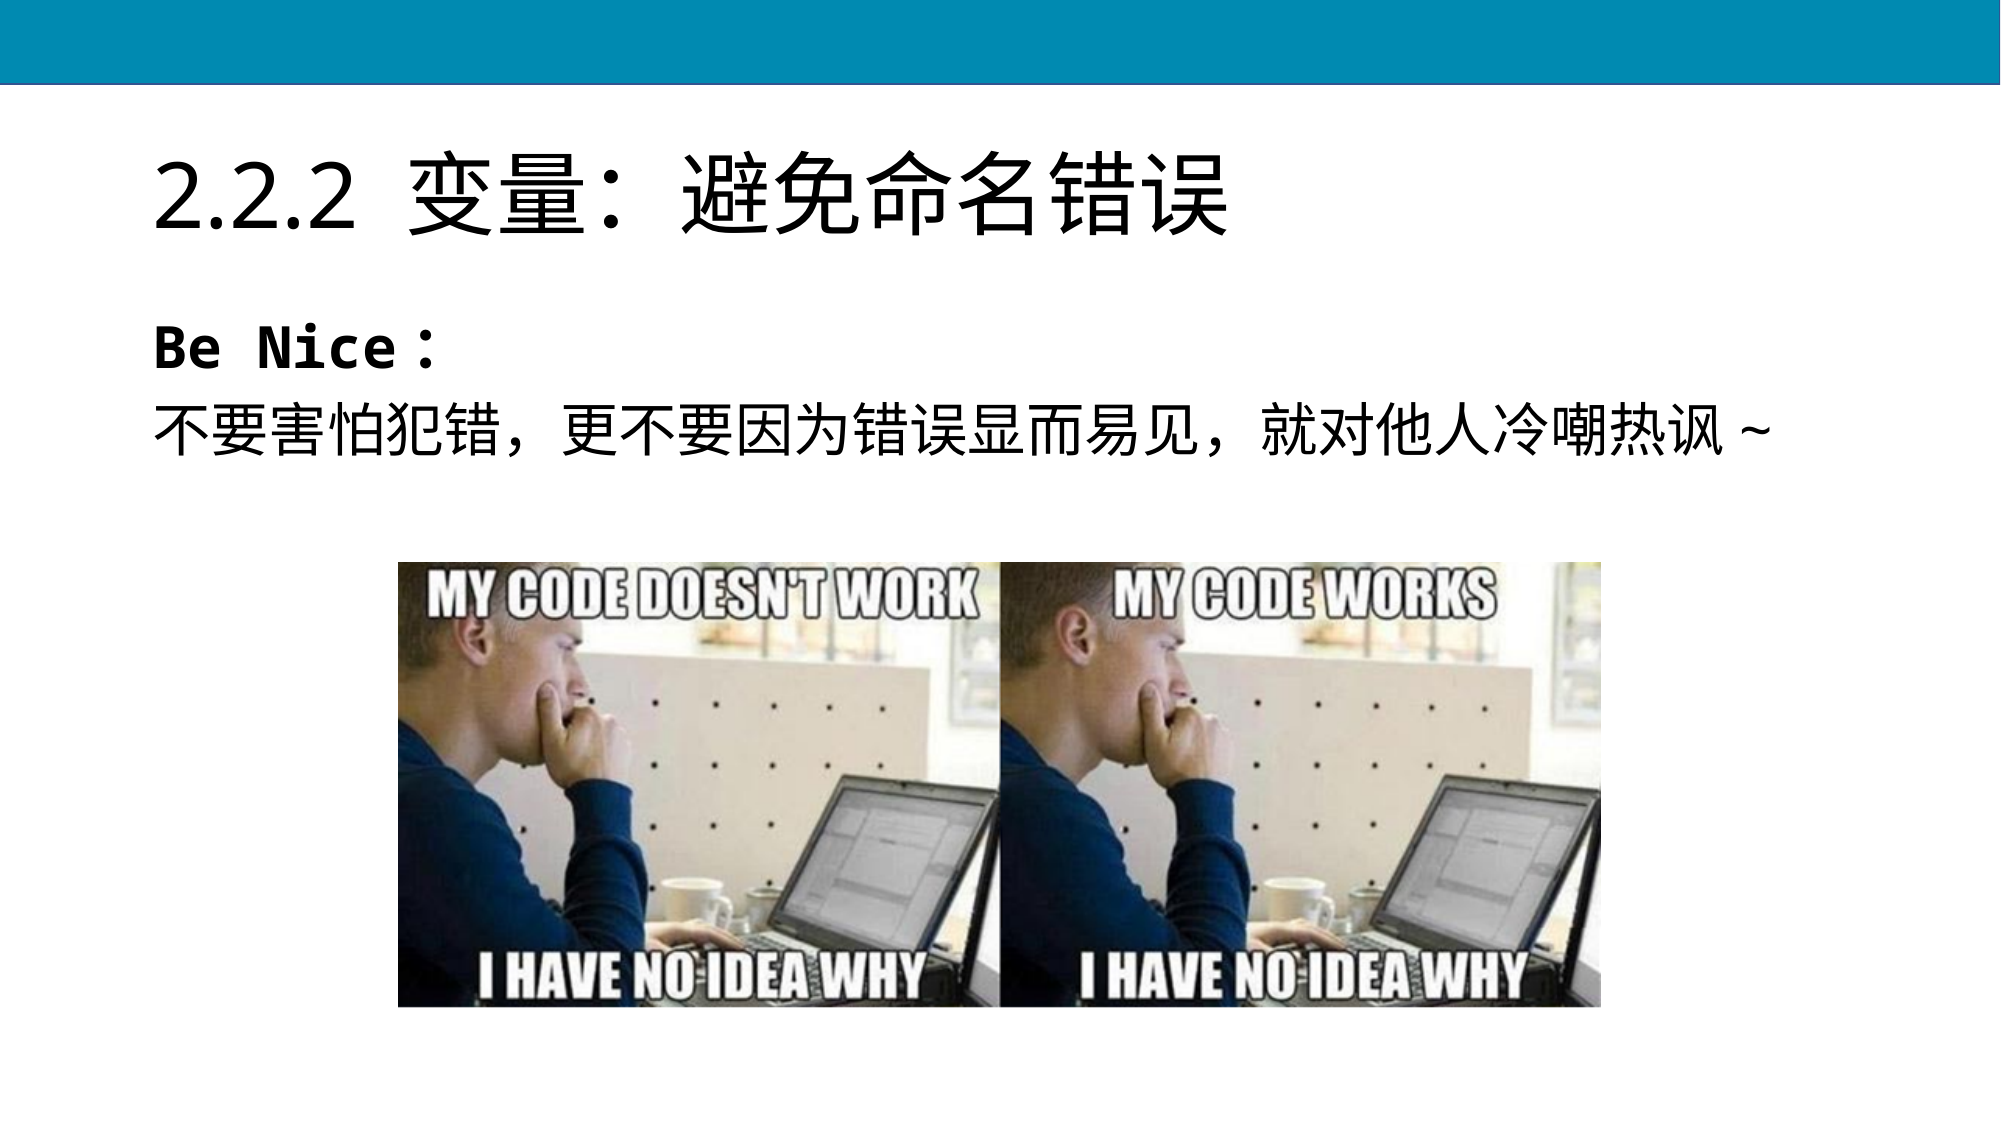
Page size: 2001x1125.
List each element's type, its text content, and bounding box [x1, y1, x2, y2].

picture [398, 562, 1601, 1009]
title 2.2.2 变量：避免命名错误 [137, 115, 1863, 282]
list Be Nice： 不要害怕犯错，更不要因为错误显而易见，就对他人冷嘲热讽~ [137, 310, 1863, 1024]
